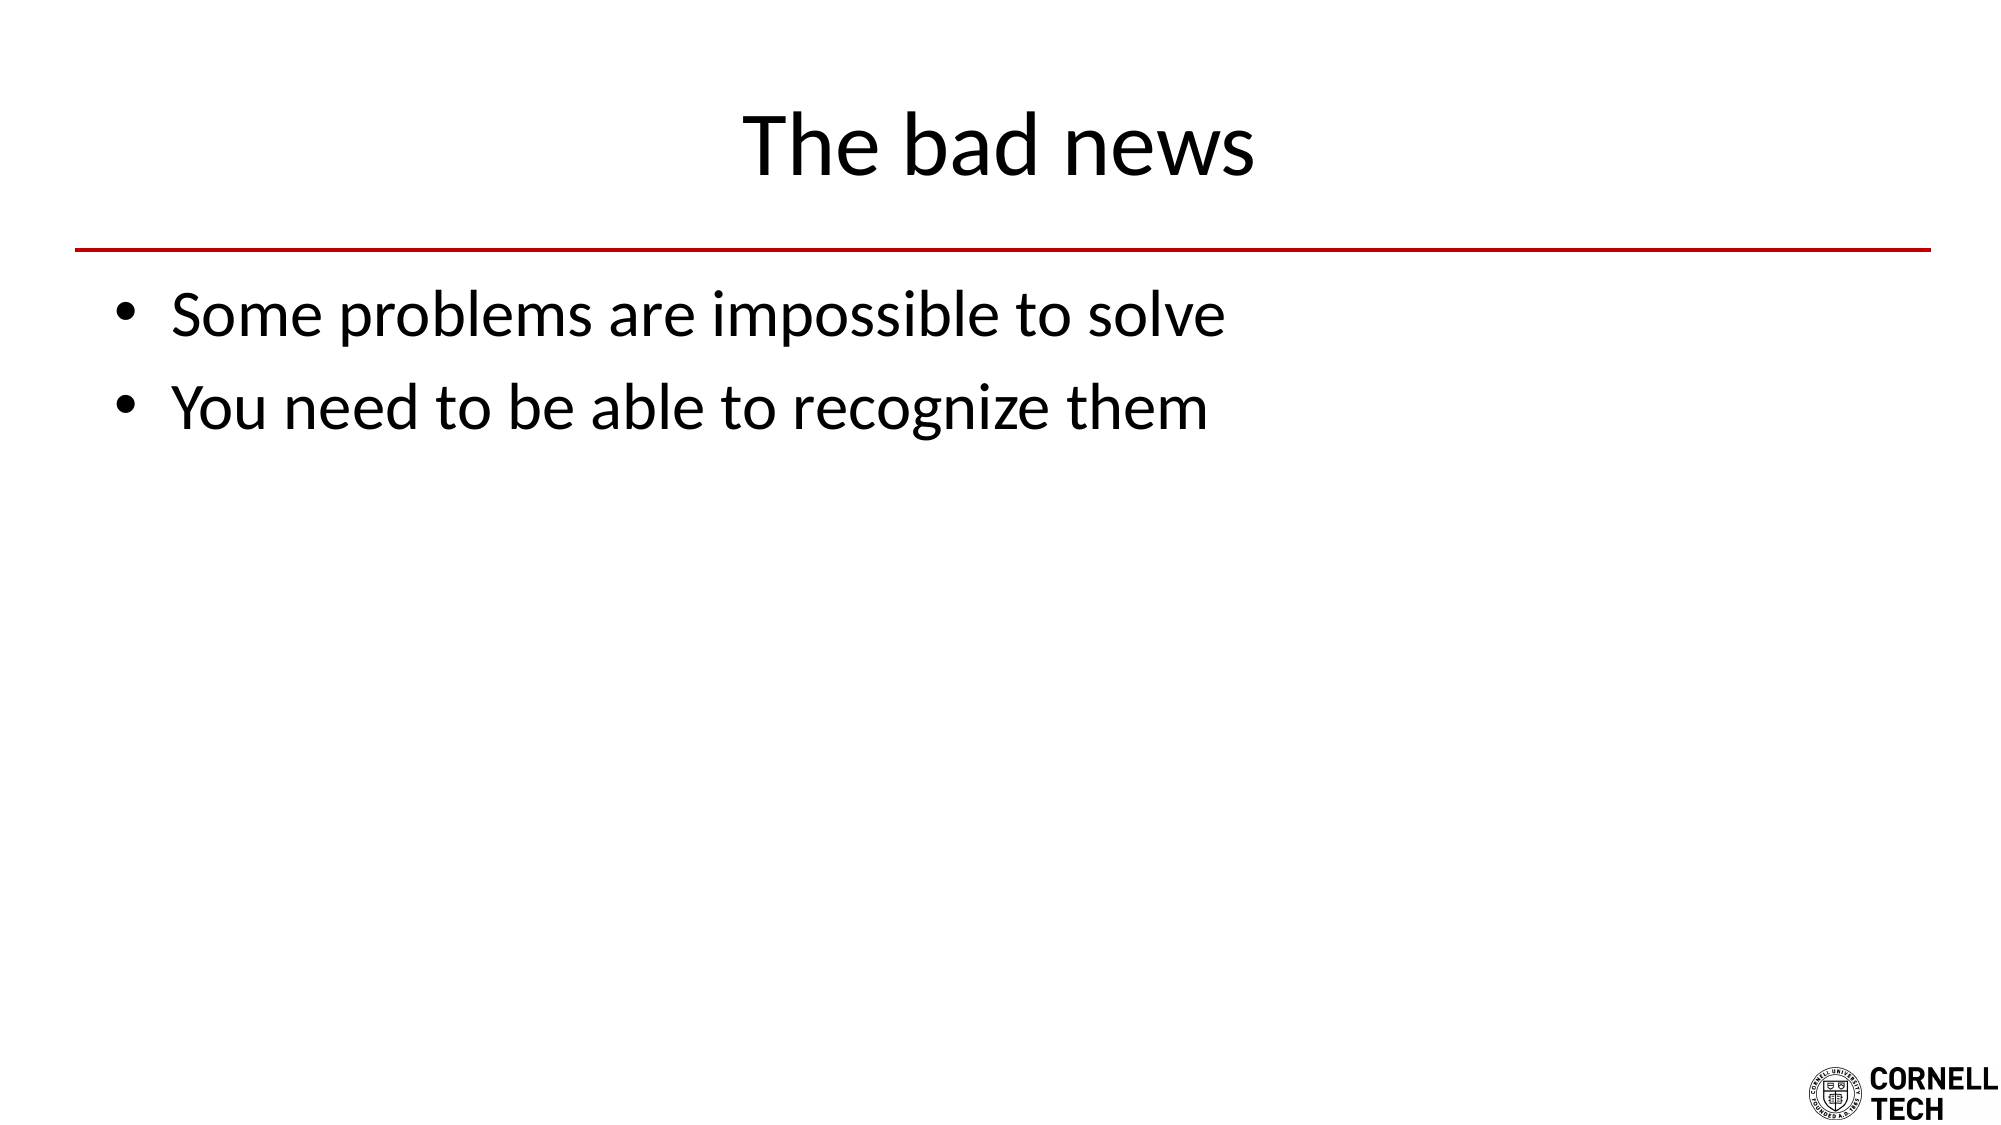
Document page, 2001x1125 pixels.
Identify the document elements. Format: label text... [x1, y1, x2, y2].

title The bad news [99, 45, 1900, 233]
list Some problems are impossible to solve You need to be able to recognize them [99, 262, 1900, 1005]
picture [1809, 1067, 1998, 1120]
